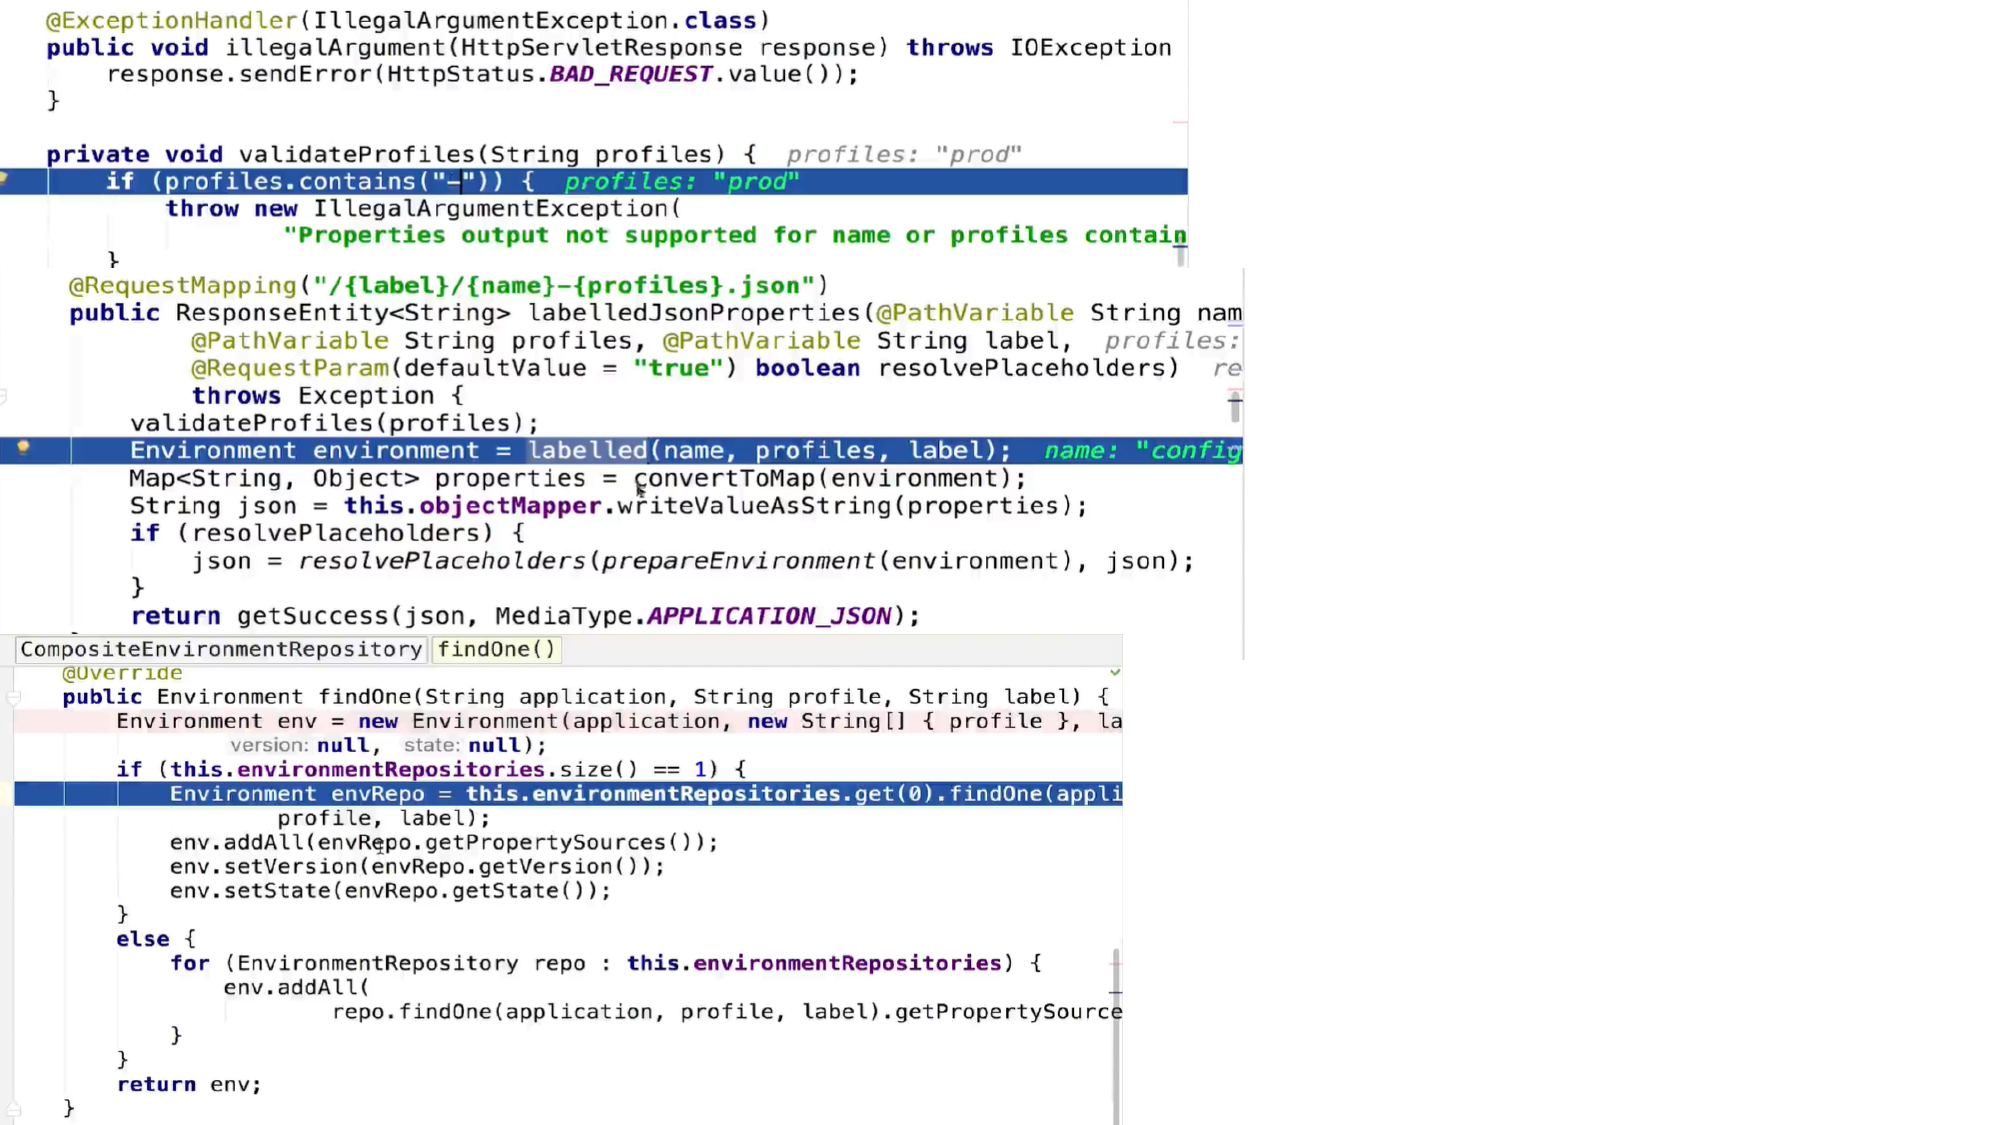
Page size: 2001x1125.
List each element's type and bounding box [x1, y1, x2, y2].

picture [0, 0, 1245, 1125]
